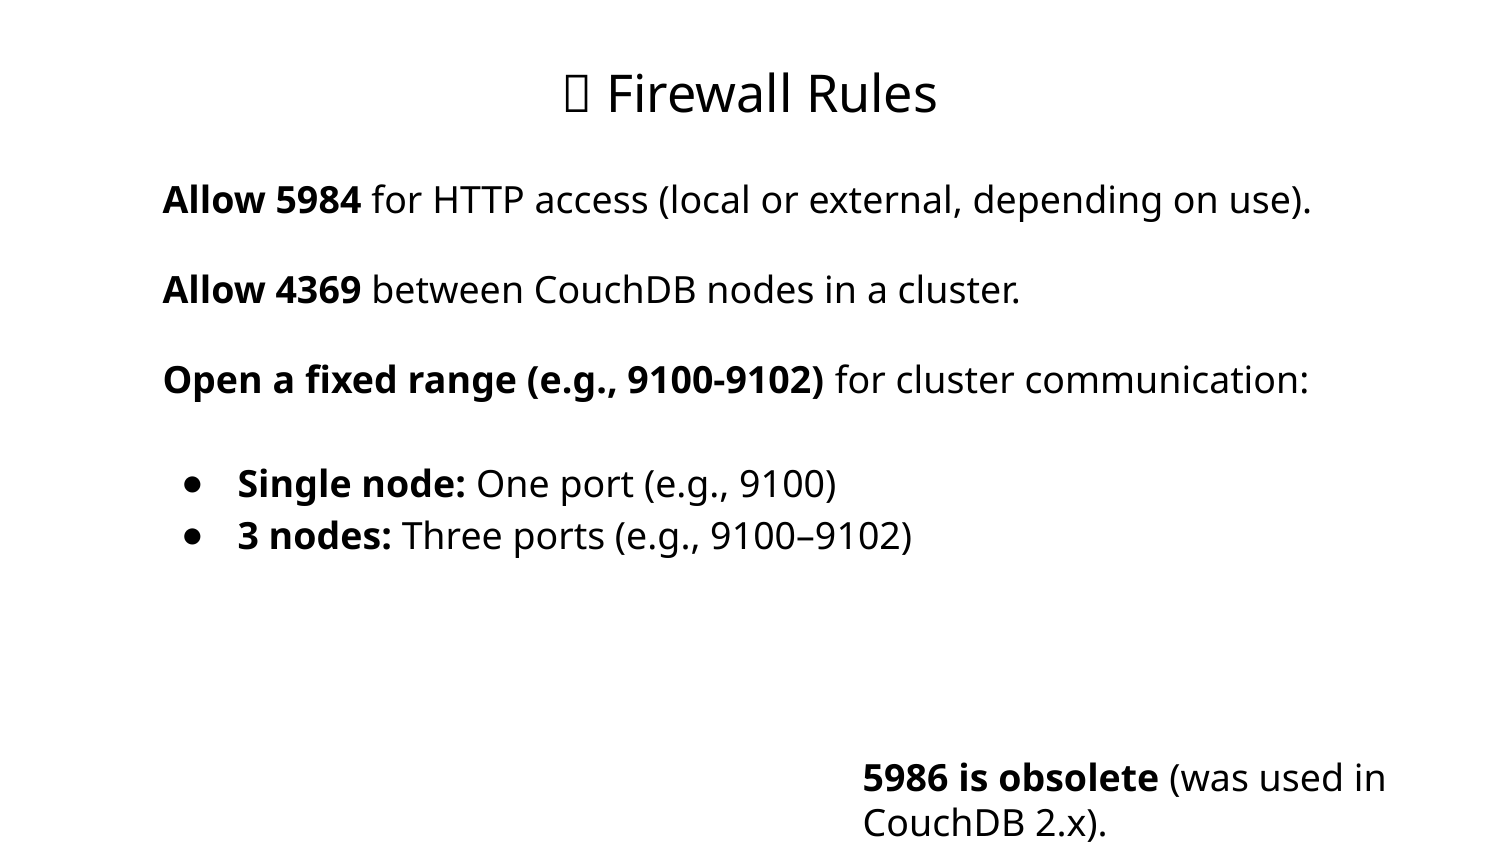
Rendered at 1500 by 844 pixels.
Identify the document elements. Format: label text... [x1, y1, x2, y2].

text_box 5986 is obsolete (was used in CouchDB 2.x). [847, 739, 1500, 844]
text_box Allow 5984 for HTTP access (local or external, depending on use). Allow 4369 between CouchDB nodes in a cluster. Open a fixed range (e.g., 9100-9102) for cluster communication: Single node: One port (e.g., 9100) 3 nodes: Three ports (e.g., 9100–9102) [147, 161, 1353, 572]
title 🔐 Firewall Rules [84, 49, 1416, 134]
